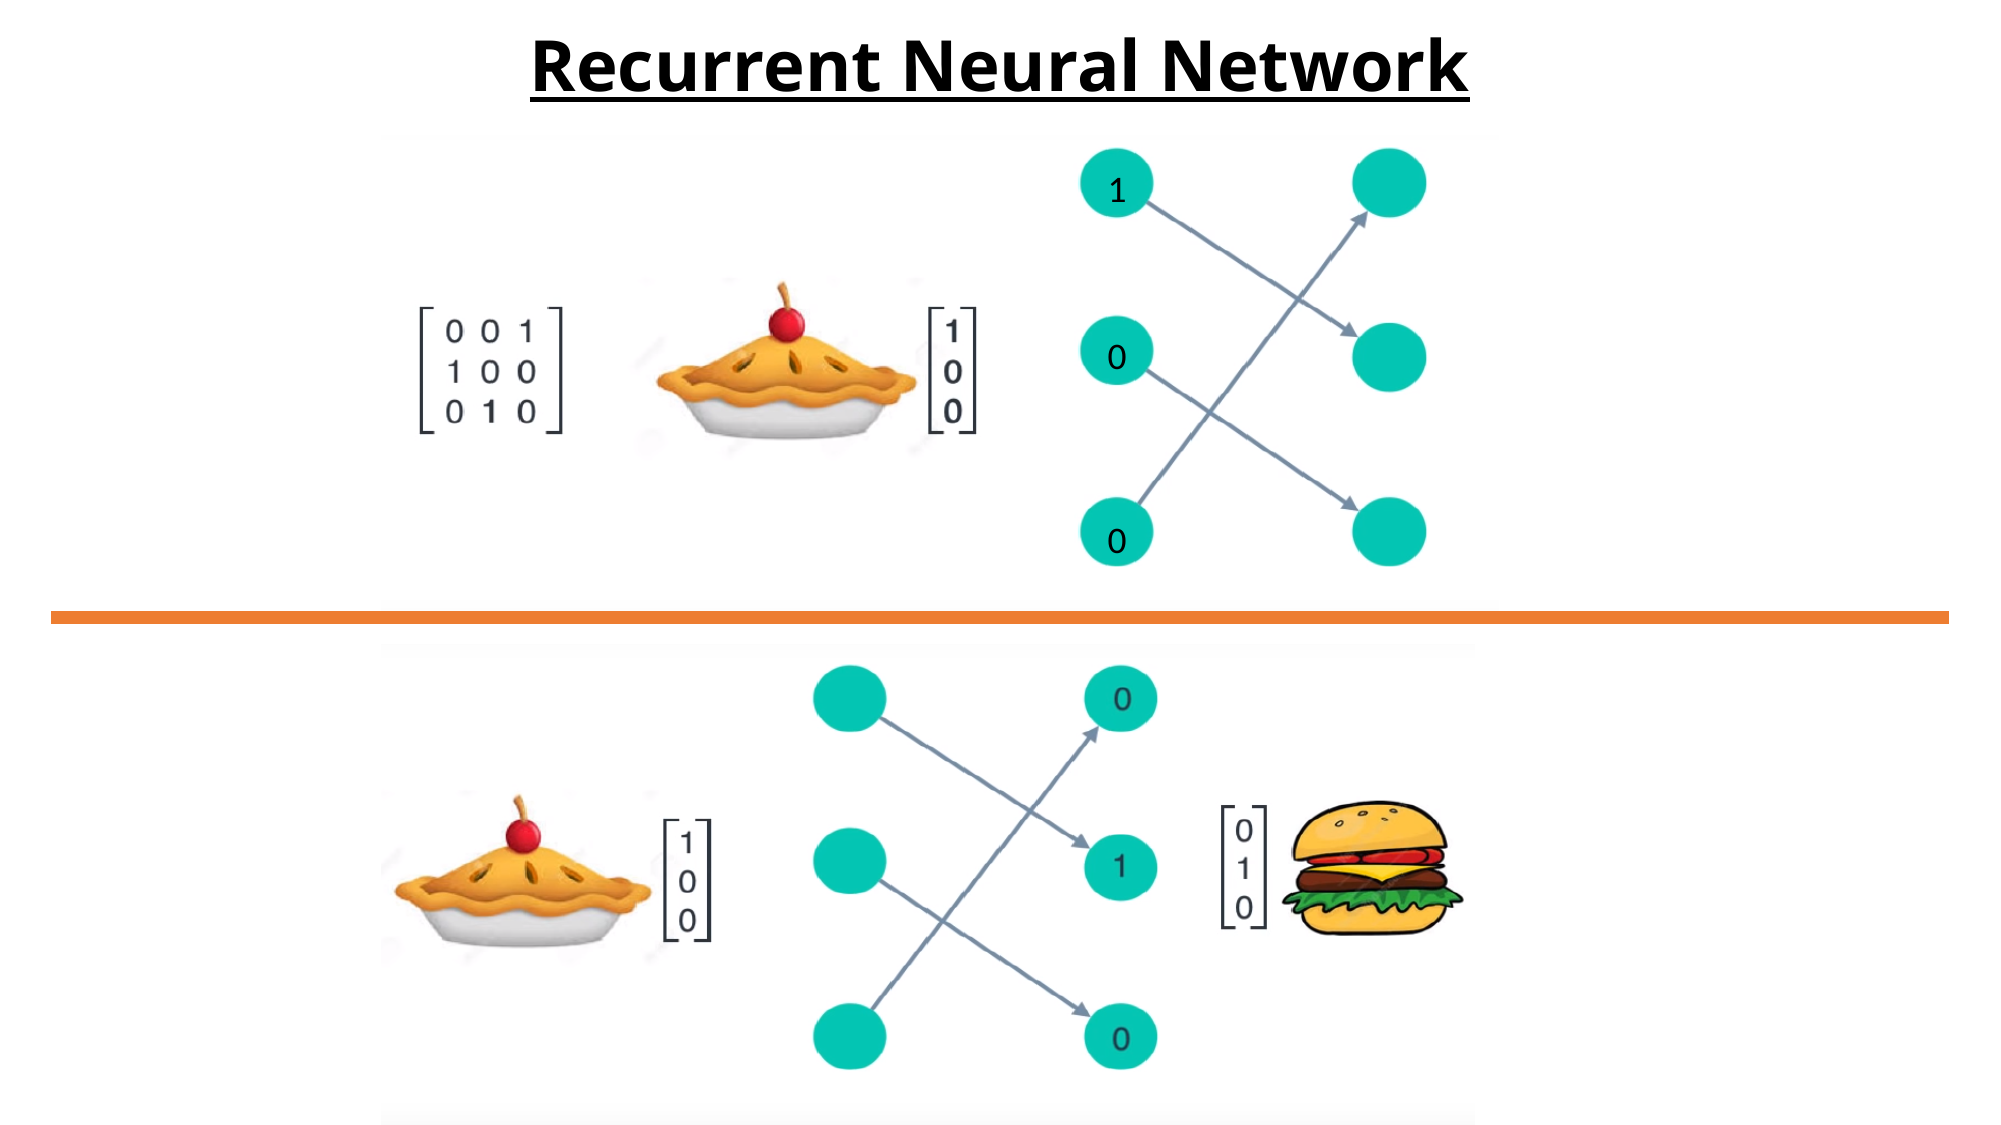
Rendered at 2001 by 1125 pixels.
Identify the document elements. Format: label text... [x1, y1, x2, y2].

text_box Recurrent Neural Network [137, 22, 1863, 115]
text_box [51, 611, 381, 624]
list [381, 135, 1499, 624]
picture [381, 644, 1475, 1125]
text_box [1499, 611, 1949, 624]
